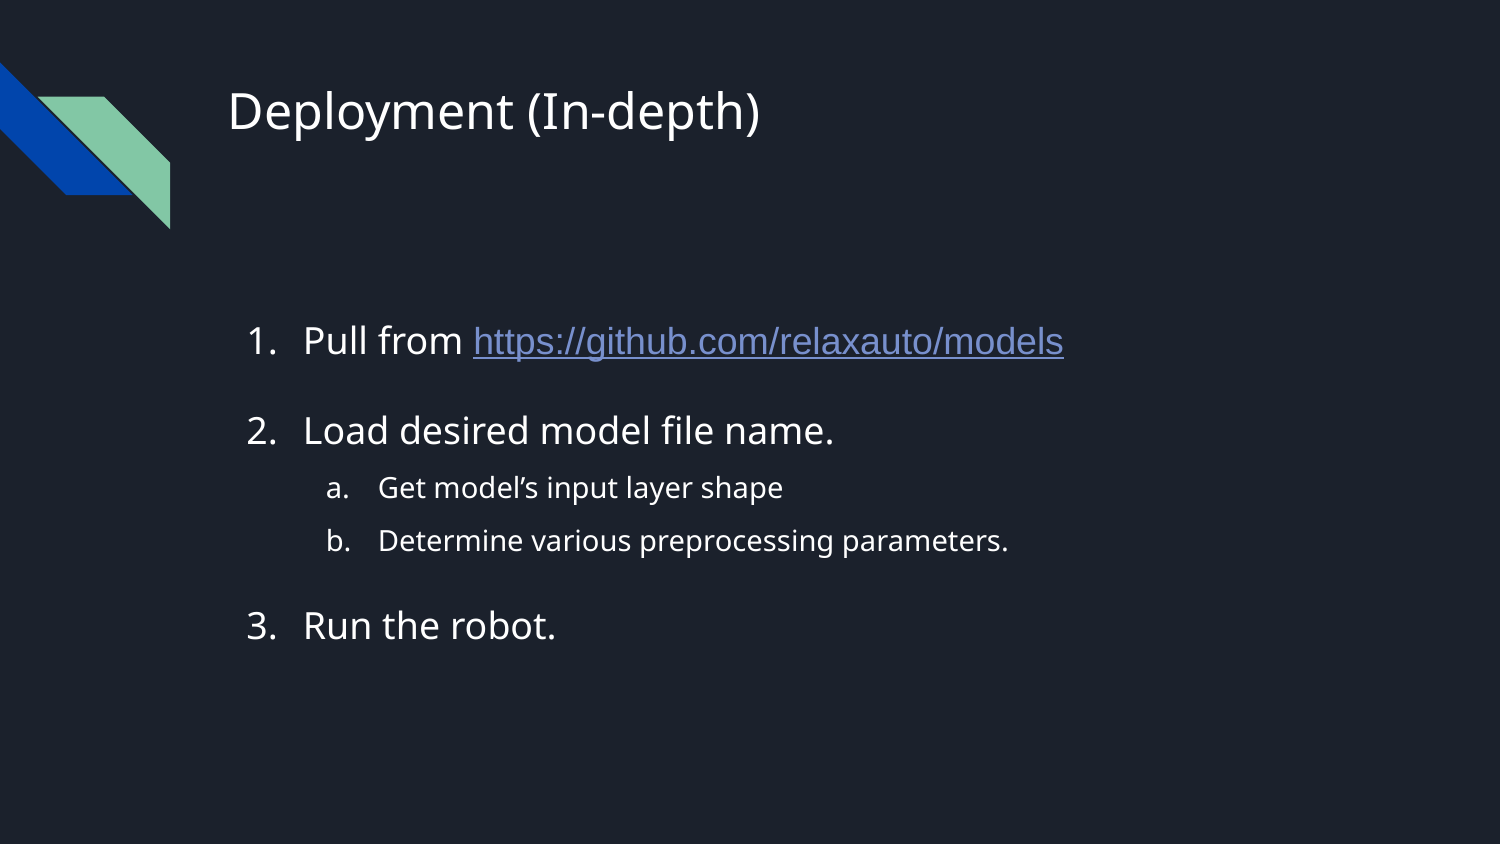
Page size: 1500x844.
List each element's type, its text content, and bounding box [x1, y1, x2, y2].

title Deployment (In-depth) [212, 64, 1368, 215]
list Pull from https://github.com/relaxauto/models Load desired model file name. Get model’s input layer shape Determine various preprocessing parameters. Run the robot. [212, 257, 1368, 735]
